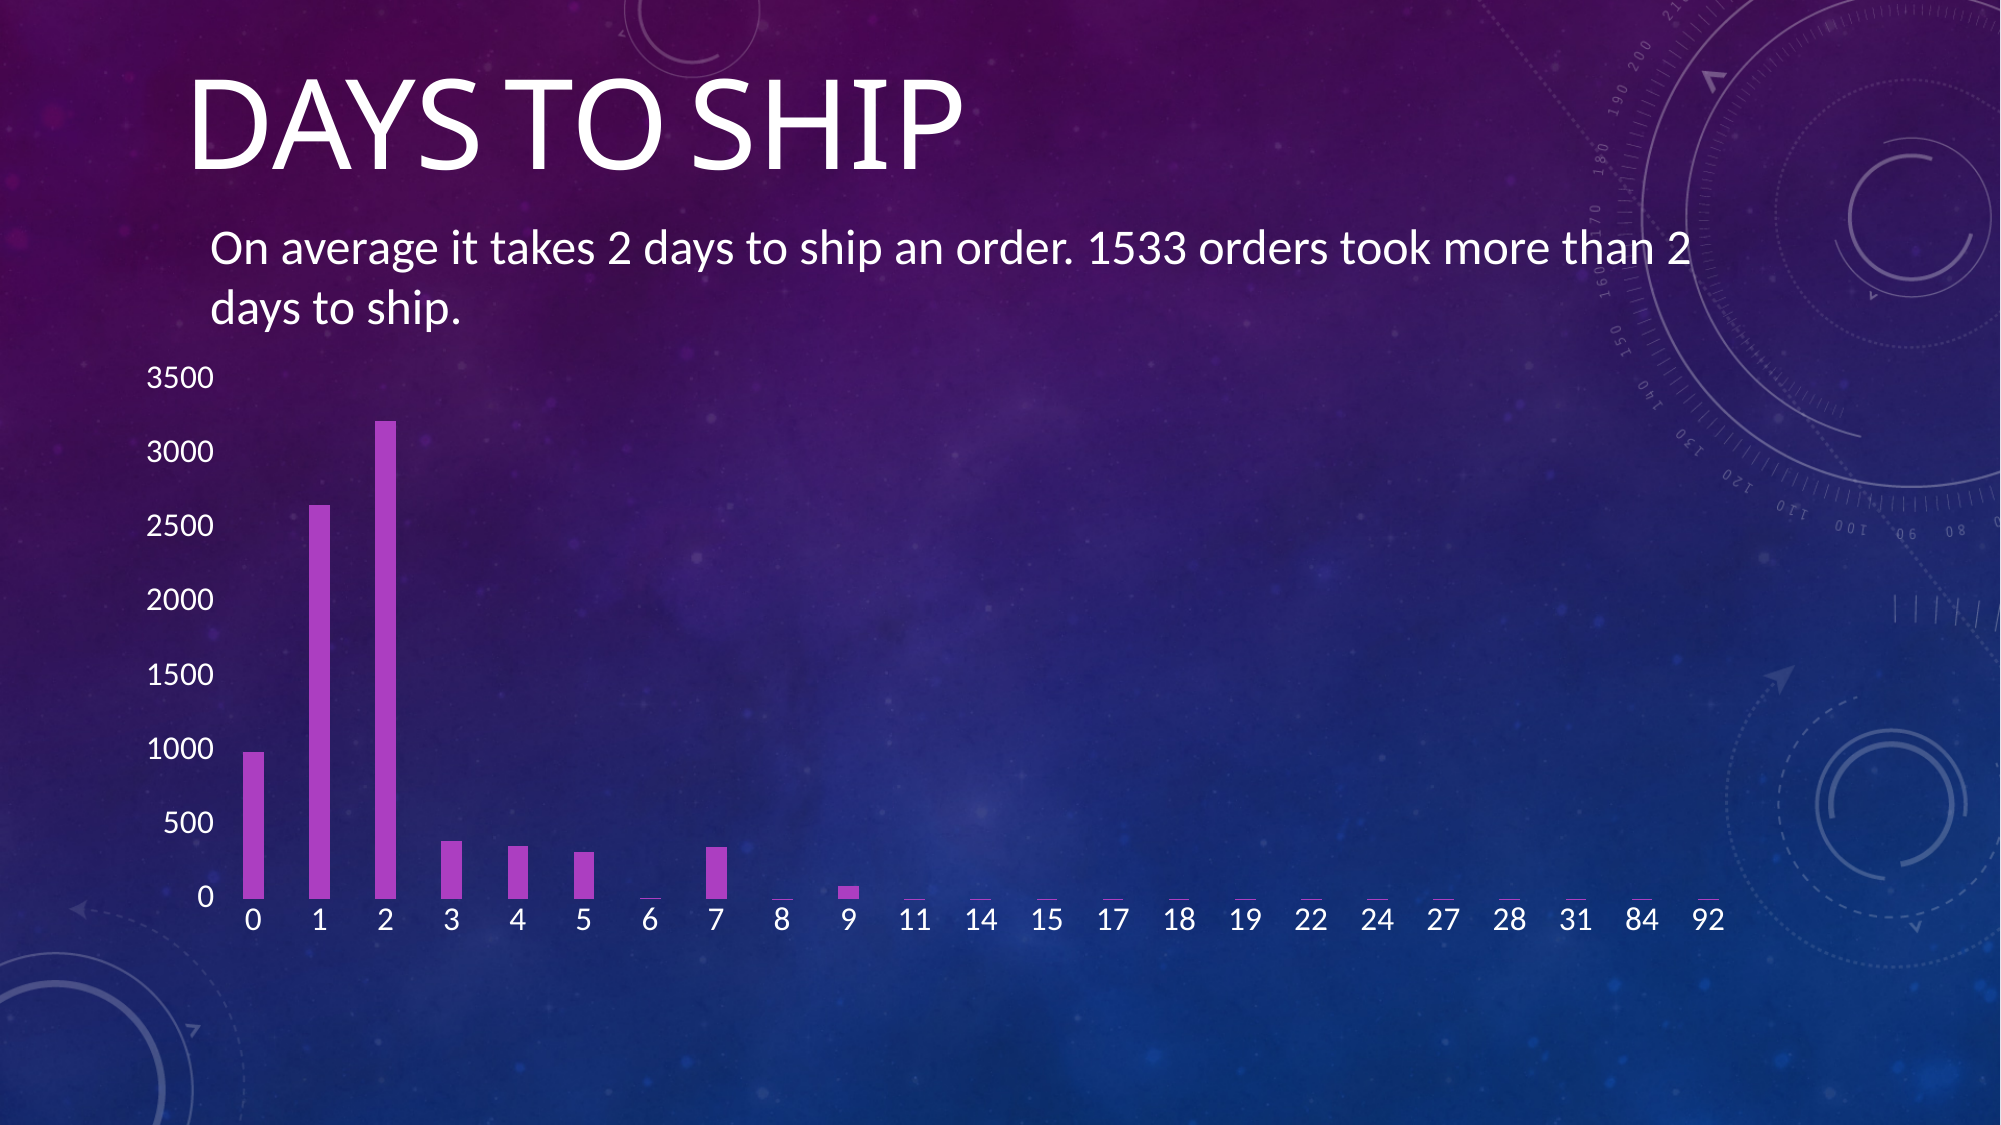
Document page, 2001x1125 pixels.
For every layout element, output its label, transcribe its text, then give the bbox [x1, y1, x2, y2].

text_box On average it takes 2 days to ship an order. 1533 orders took more than 2 days to ship. [195, 207, 1805, 343]
title Days to ship [169, 0, 1831, 239]
picture [0, 0, 2001, 1125]
chart [112, 350, 1775, 951]
